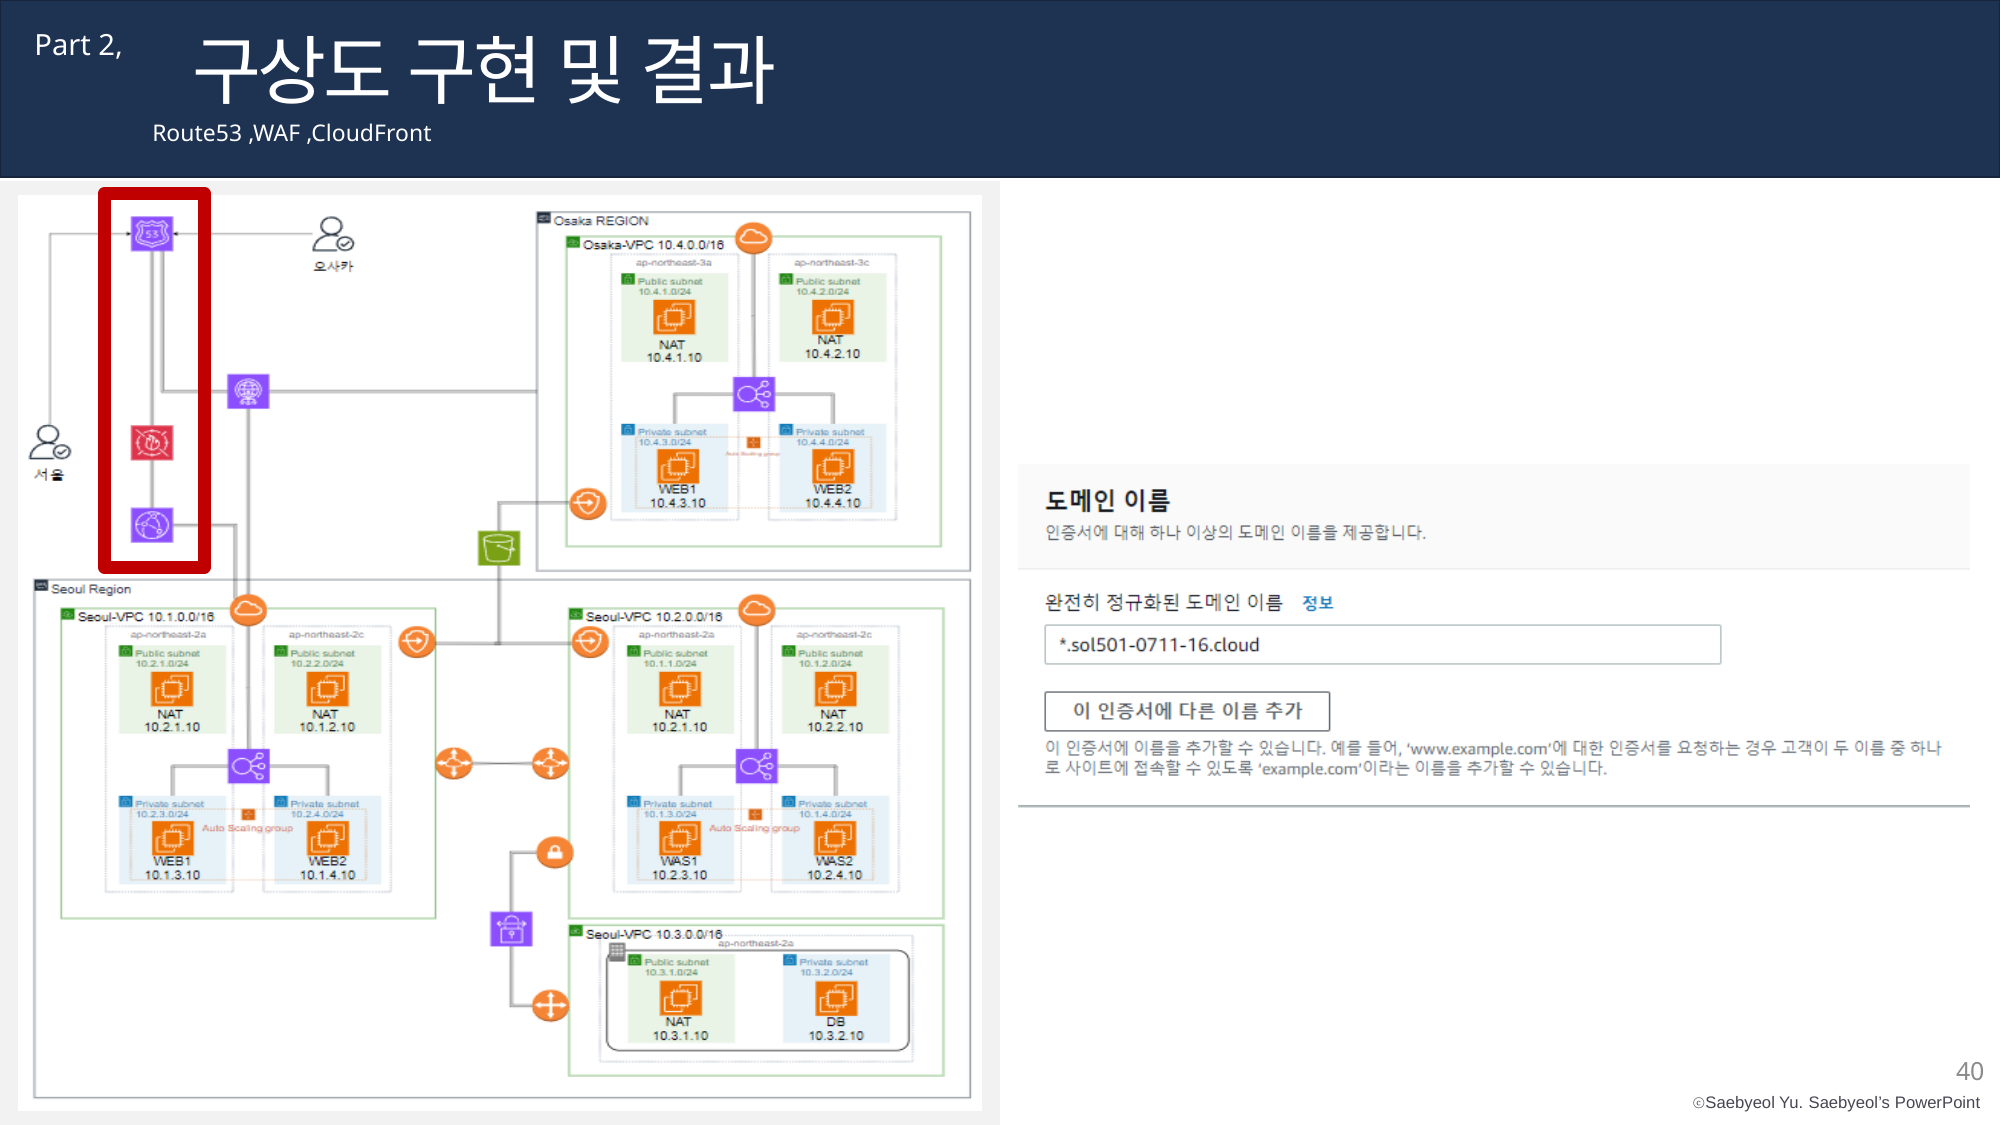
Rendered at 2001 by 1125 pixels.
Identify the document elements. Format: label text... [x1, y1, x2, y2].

text_box [0, 0, 2000, 178]
picture [18, 195, 982, 1111]
text_box [0, 180, 1001, 1125]
text_box 구상도 구현 및 결과 [177, 16, 791, 122]
text_box Part 2, [19, 19, 146, 69]
slide_number 40 [1549, 1042, 2000, 1103]
picture [1018, 464, 1970, 808]
text_box Route53 ,WAF ,CloudFront [137, 110, 447, 154]
